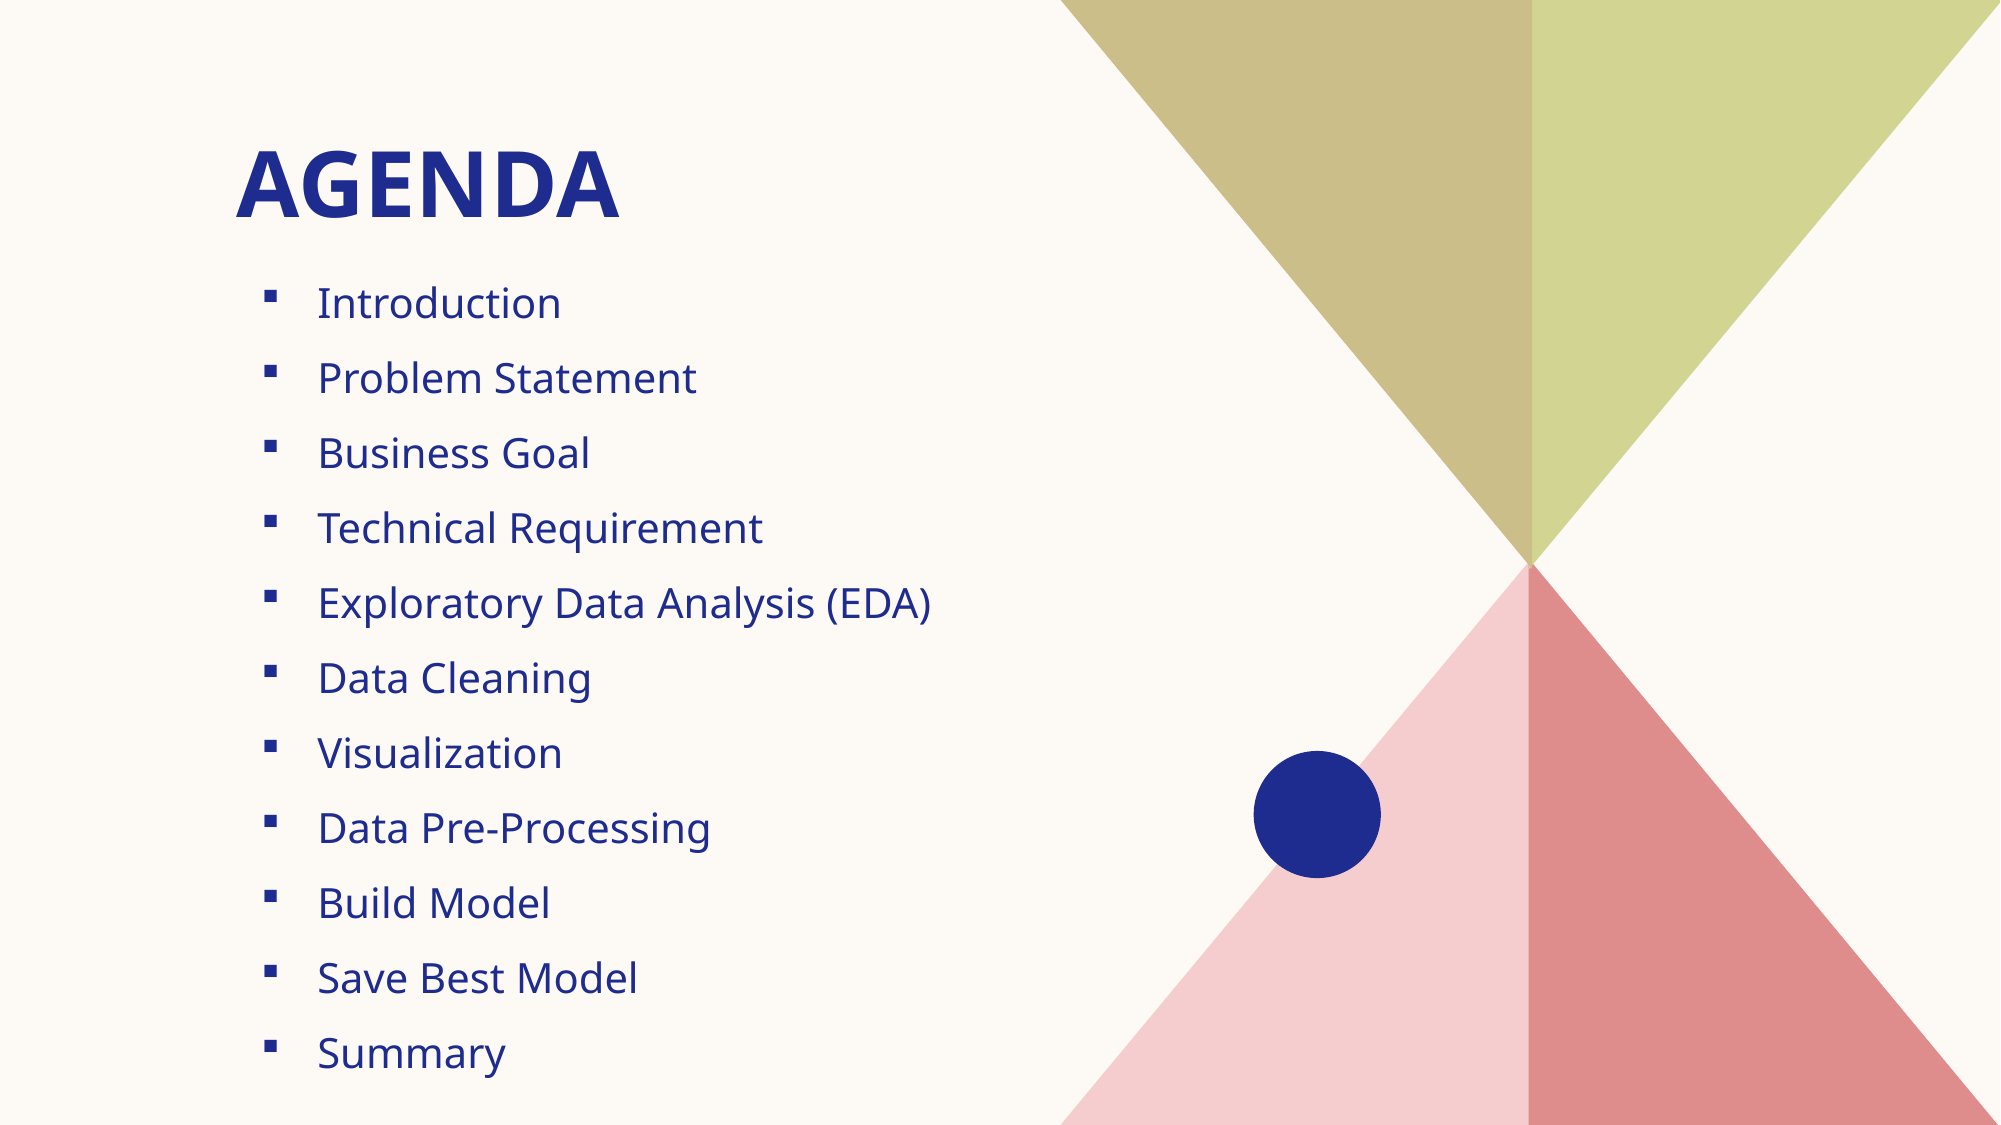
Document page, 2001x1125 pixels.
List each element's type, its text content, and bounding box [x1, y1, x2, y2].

title AGENDA [221, 117, 1156, 244]
list Introduction​ Problem Statement Business Goal Technical Requirement Exploratory Data Analysis (EDA) Data Cleaning Visualization Data Pre-Processing Build Model Save Best Model Summary​ [246, 243, 1180, 1092]
